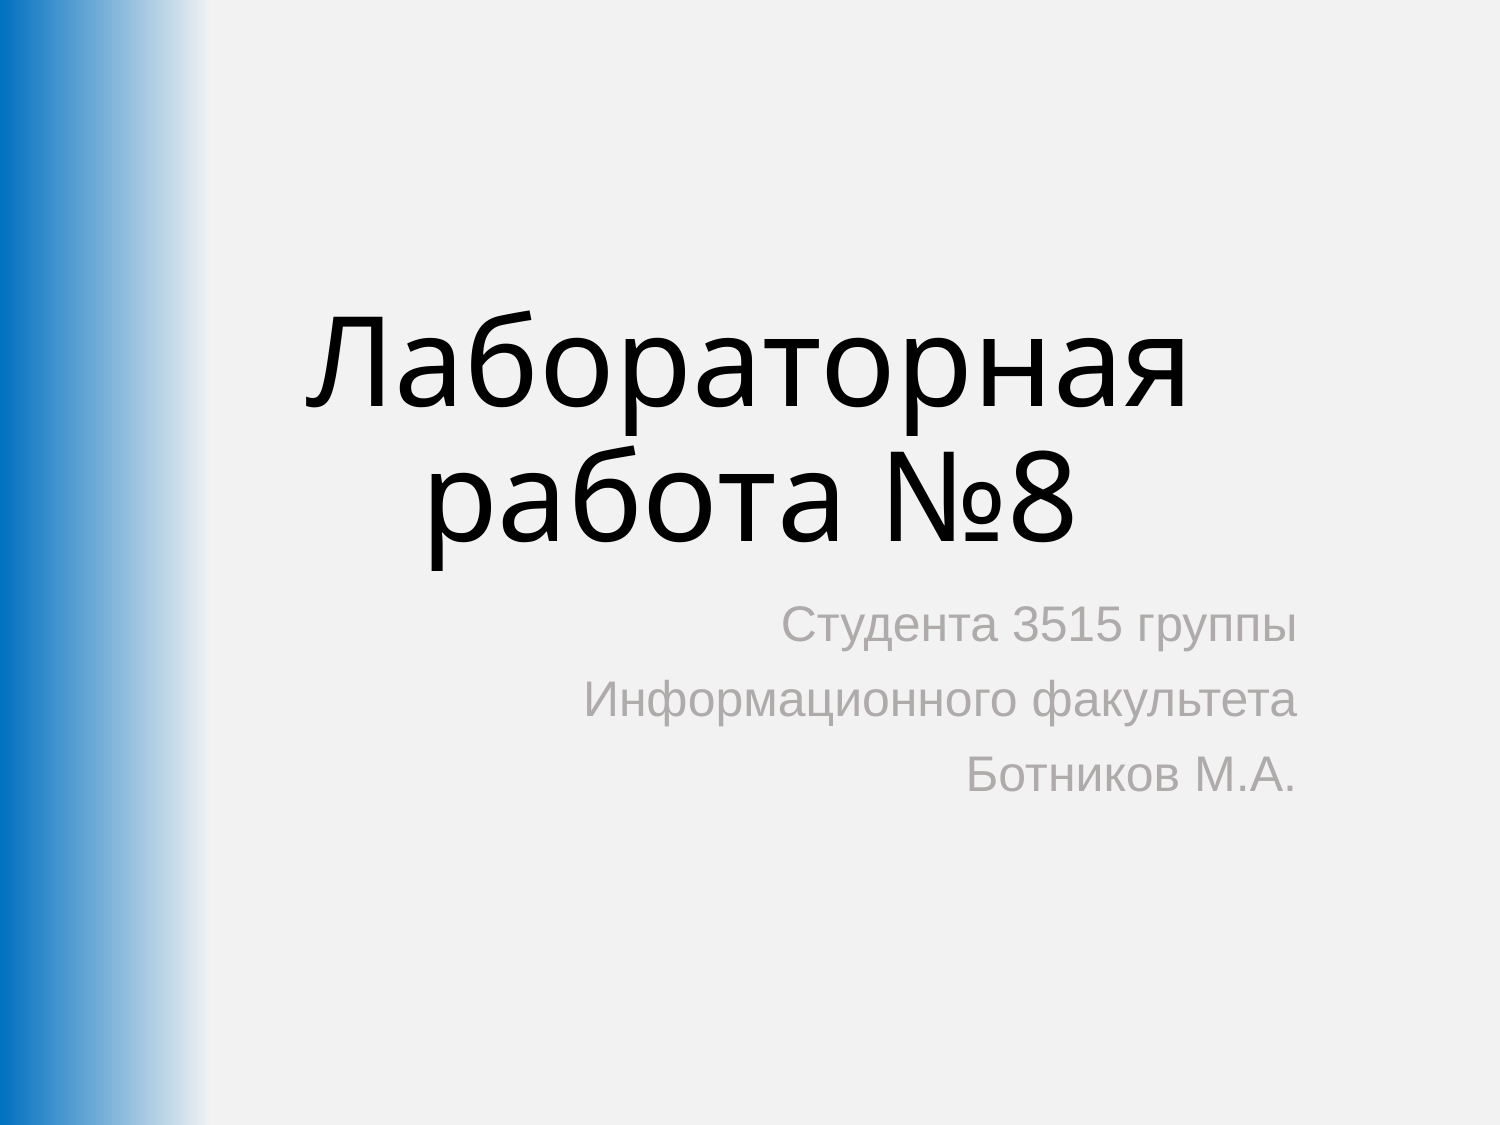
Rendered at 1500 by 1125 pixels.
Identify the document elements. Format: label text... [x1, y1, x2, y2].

title Лабораторная работа №8 [112, 184, 1388, 576]
subtitle Студента 3515 группы Информационного факультета Ботников М.А. [187, 590, 1313, 863]
